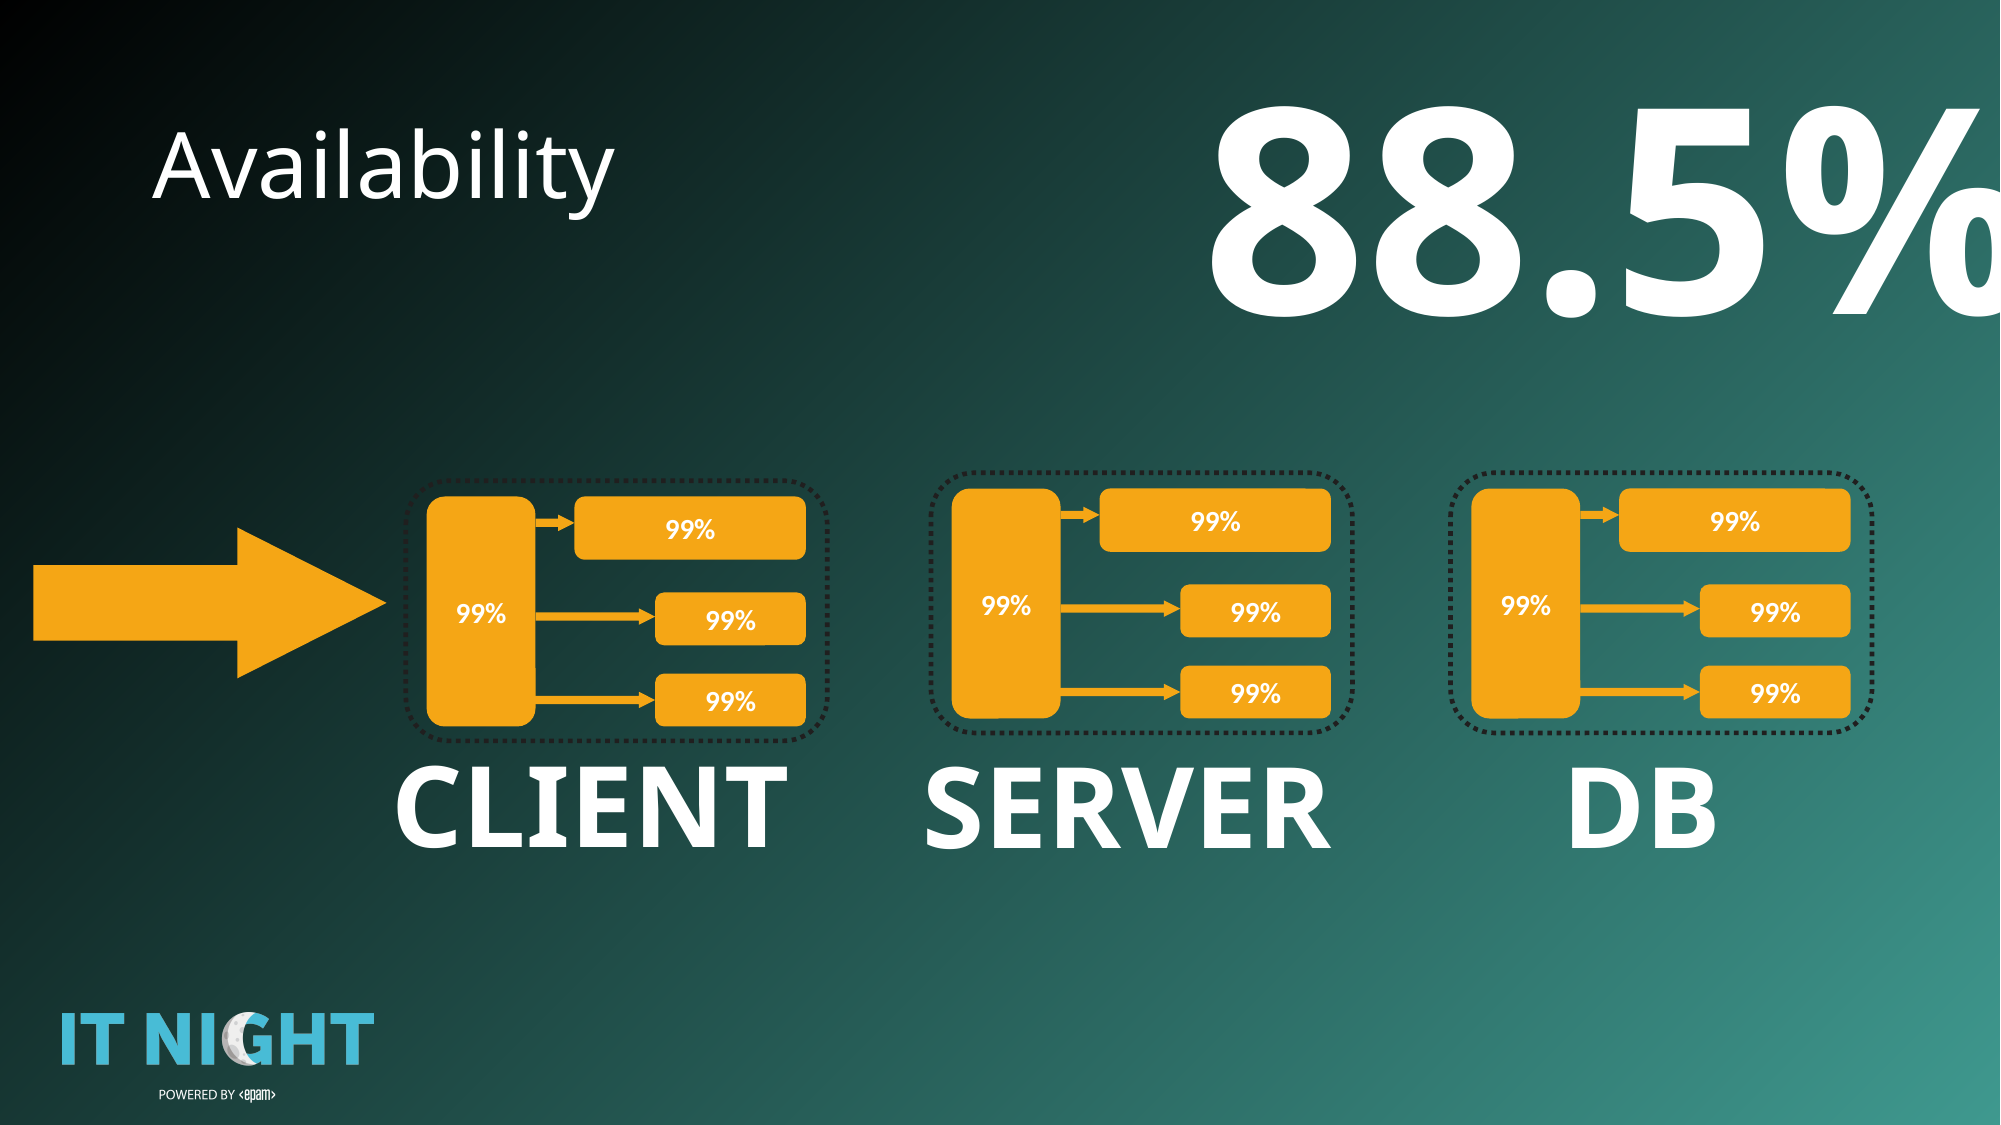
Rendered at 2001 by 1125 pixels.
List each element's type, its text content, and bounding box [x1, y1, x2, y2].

title Availability [137, 59, 1187, 278]
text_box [1450, 472, 1873, 733]
text_box DB [1547, 733, 1737, 879]
text_box SERVER [907, 729, 1347, 879]
text_box 88.5% [1187, 20, 2000, 380]
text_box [930, 472, 1353, 733]
text_box CLIENT [376, 727, 805, 878]
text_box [405, 480, 828, 741]
text_box [32, 525, 389, 681]
picture [62, 1012, 374, 1103]
